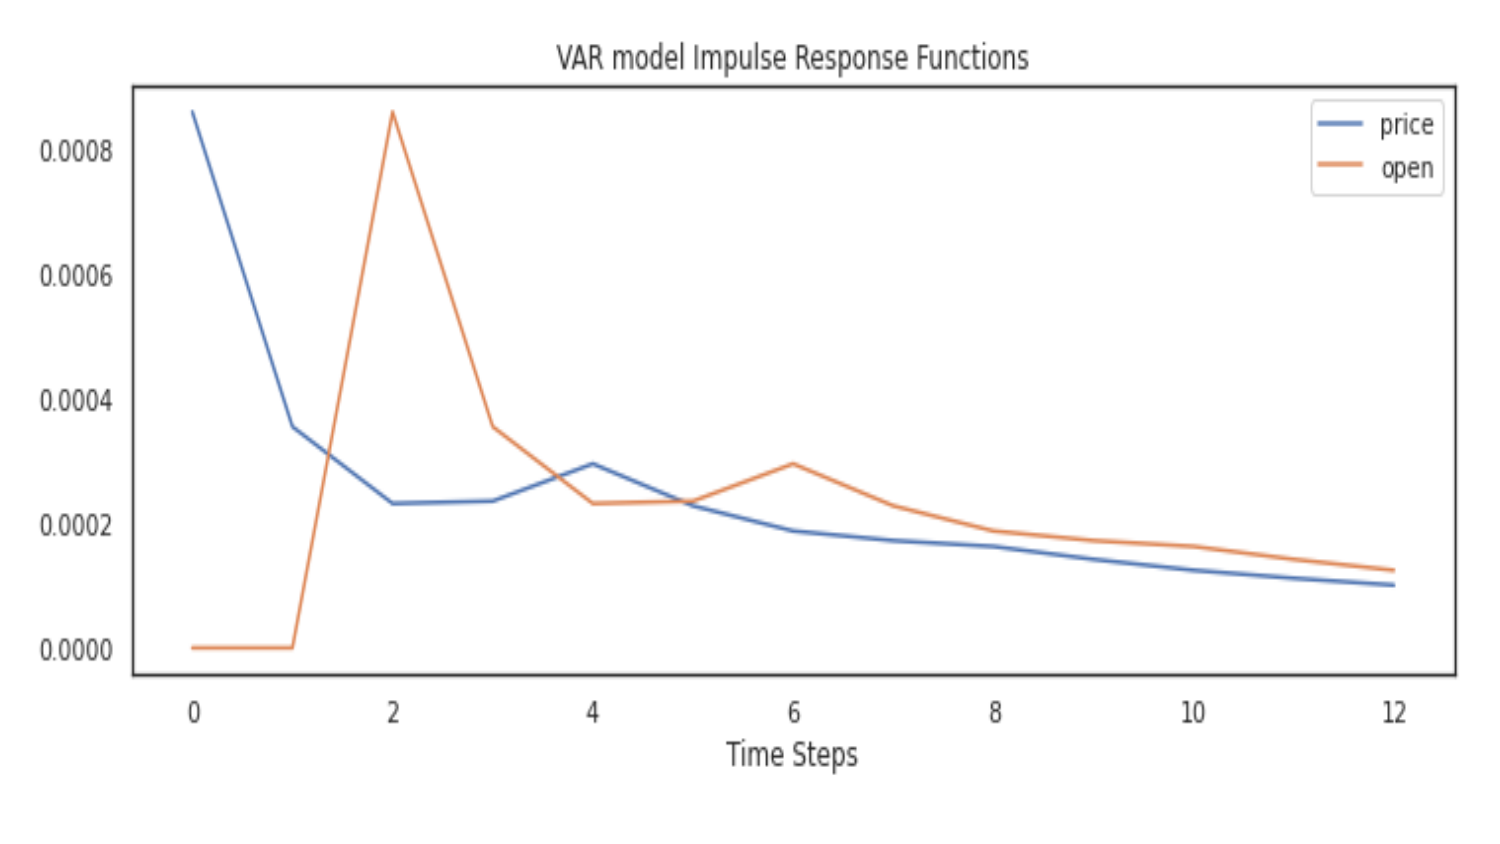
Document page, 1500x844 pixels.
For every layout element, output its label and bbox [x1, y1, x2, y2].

picture [24, 24, 1468, 794]
